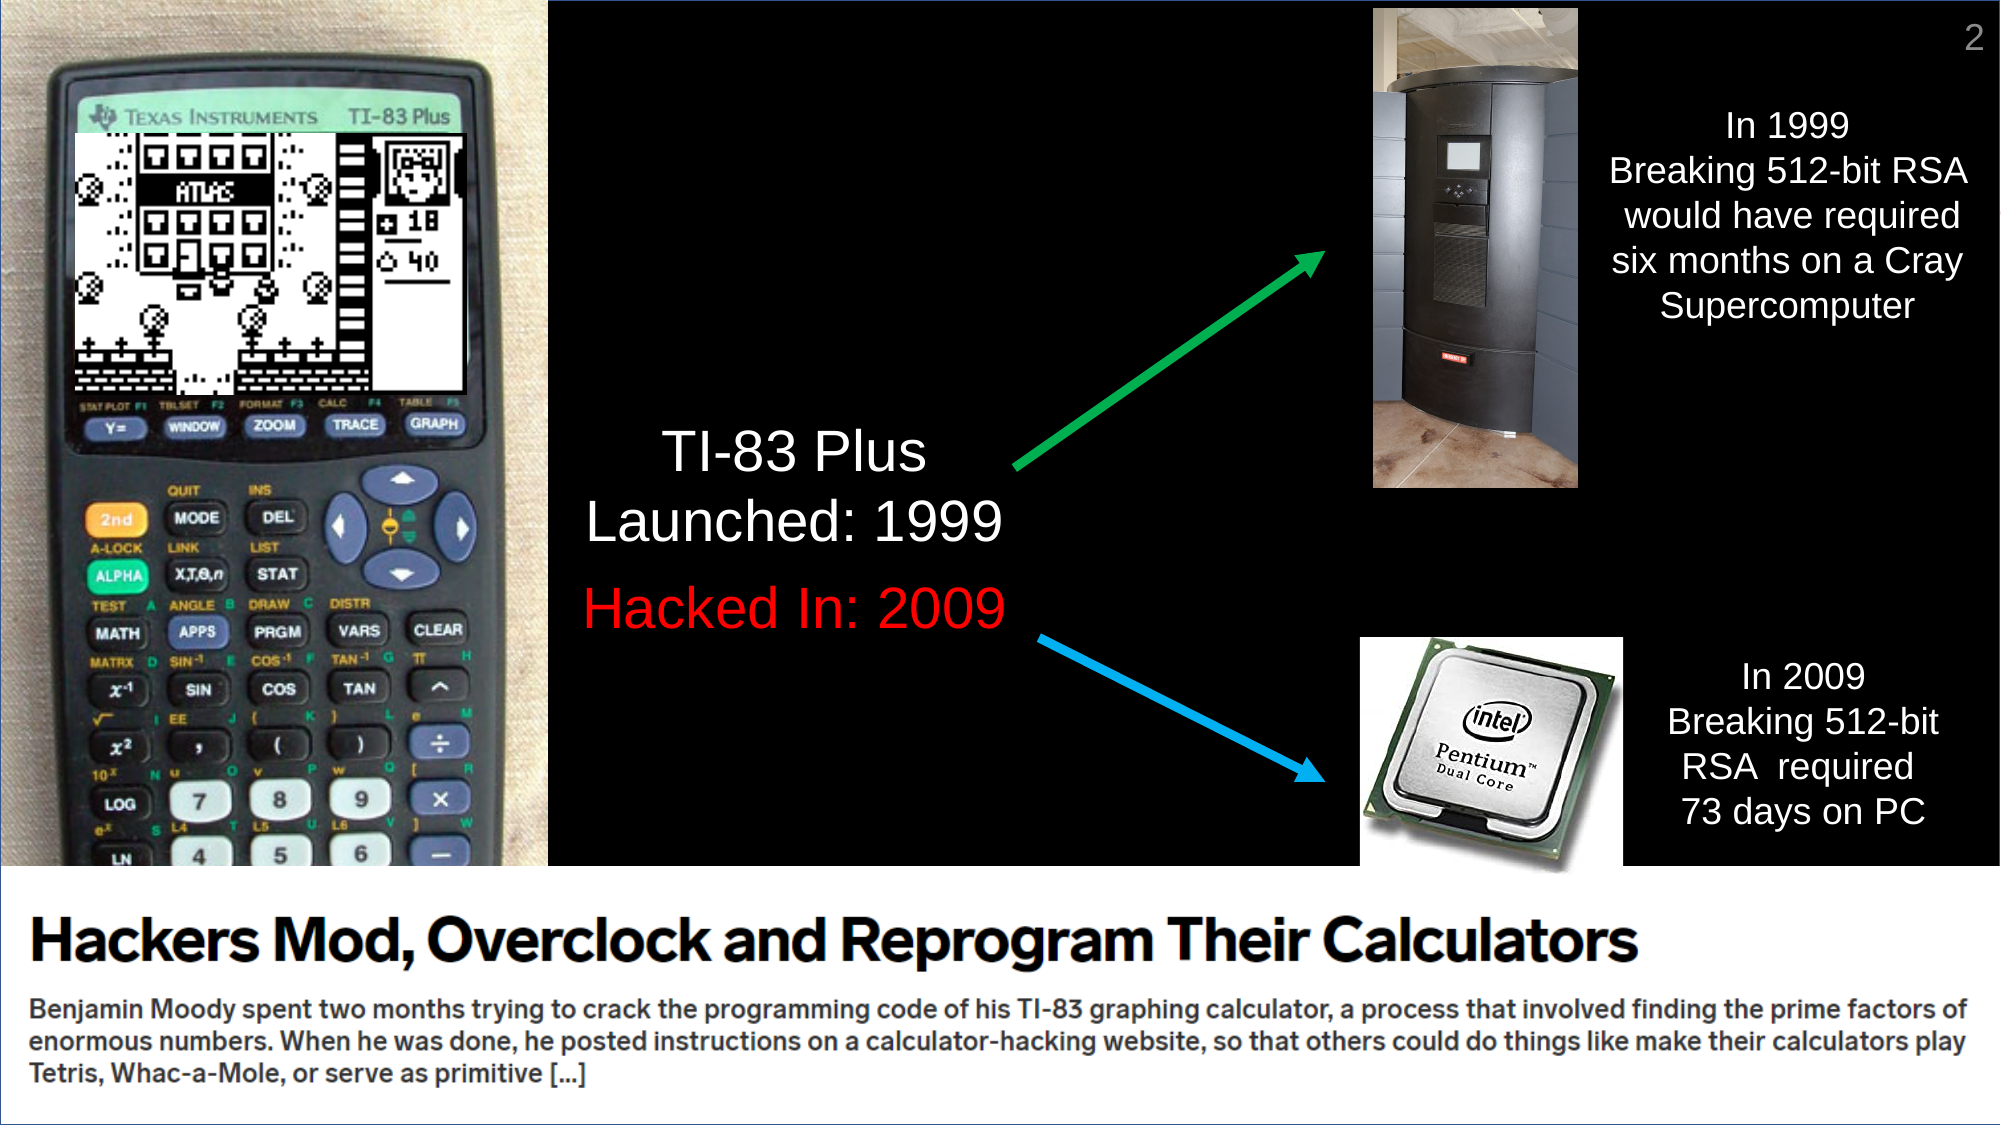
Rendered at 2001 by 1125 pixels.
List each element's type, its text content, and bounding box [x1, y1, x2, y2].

text_box TI-83 Plus Launched: 1999 [548, 405, 1178, 561]
slide_number 2 [1920, 0, 2000, 72]
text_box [1038, 637, 1326, 783]
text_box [1014, 250, 1326, 469]
text_box Hacked In: 2009 [548, 562, 1297, 648]
picture [1373, 8, 1578, 488]
picture [1, 0, 2001, 1124]
text_box In 2009 Breaking 512-bit RSA required 73 days on PC [1624, 644, 1982, 840]
text_box In 1999 Breaking 512-bit RSA would have required six months on a Cray Supercomputer [1593, 93, 1982, 334]
text_box [548, 0, 2000, 866]
